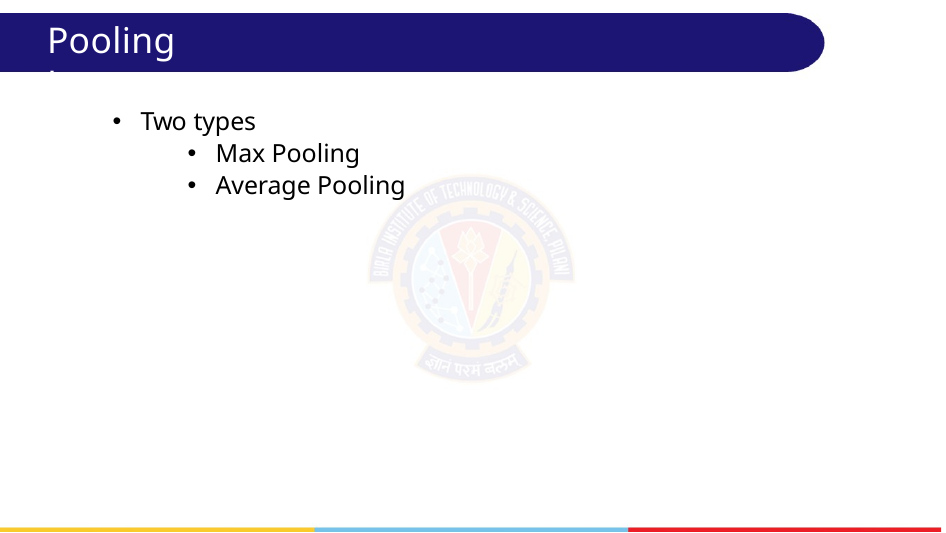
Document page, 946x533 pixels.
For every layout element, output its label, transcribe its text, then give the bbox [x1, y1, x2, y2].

text_box Two types Max Pooling Average Pooling [110, 103, 419, 232]
picture [0, 13, 942, 532]
text_box Pooling Layer [45, 15, 265, 104]
